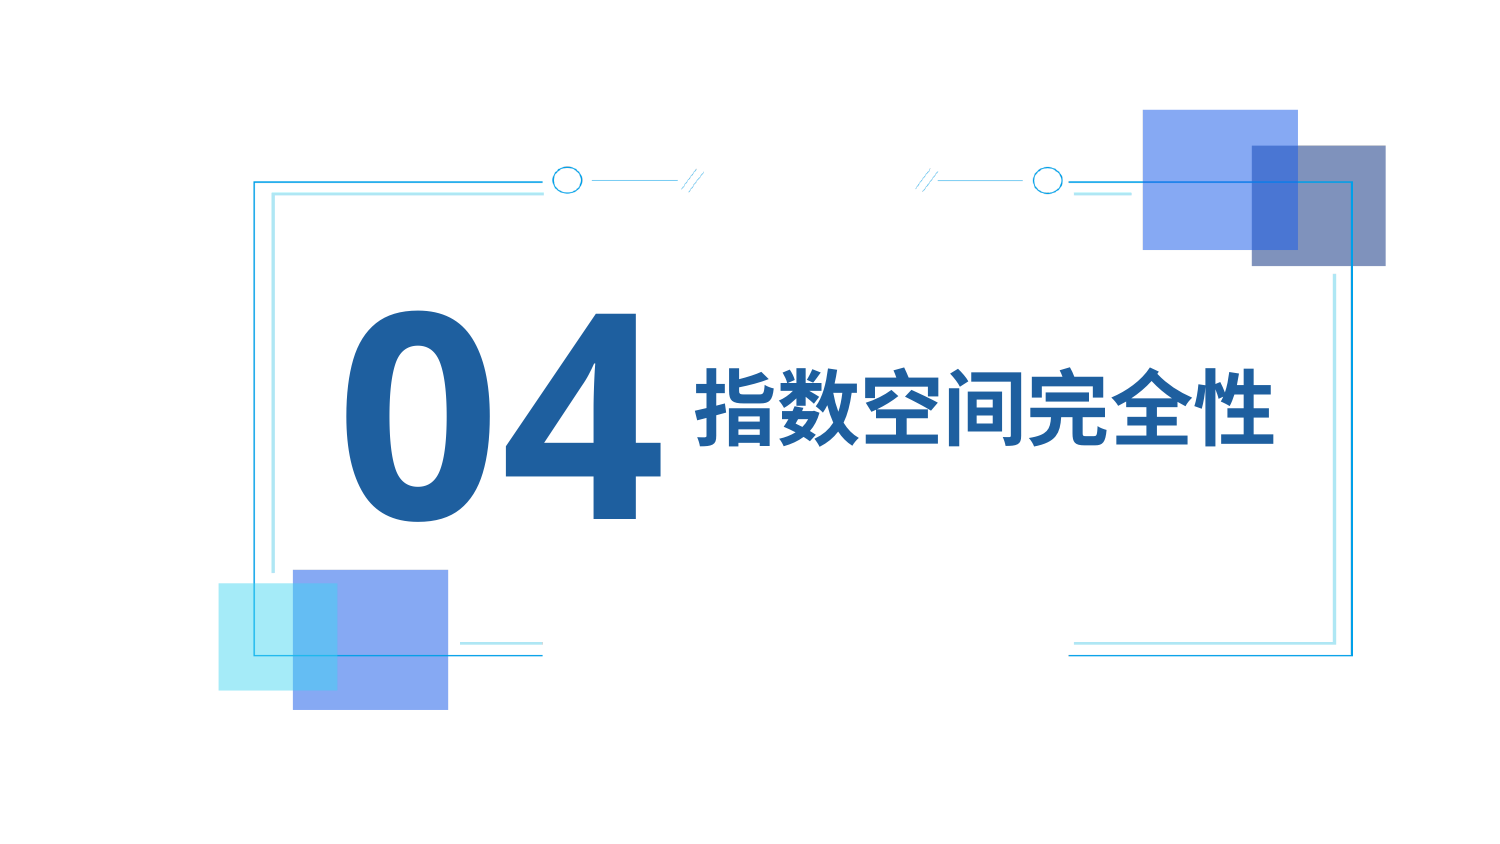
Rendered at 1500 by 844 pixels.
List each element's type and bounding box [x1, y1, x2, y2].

picture [177, 0, 1415, 844]
